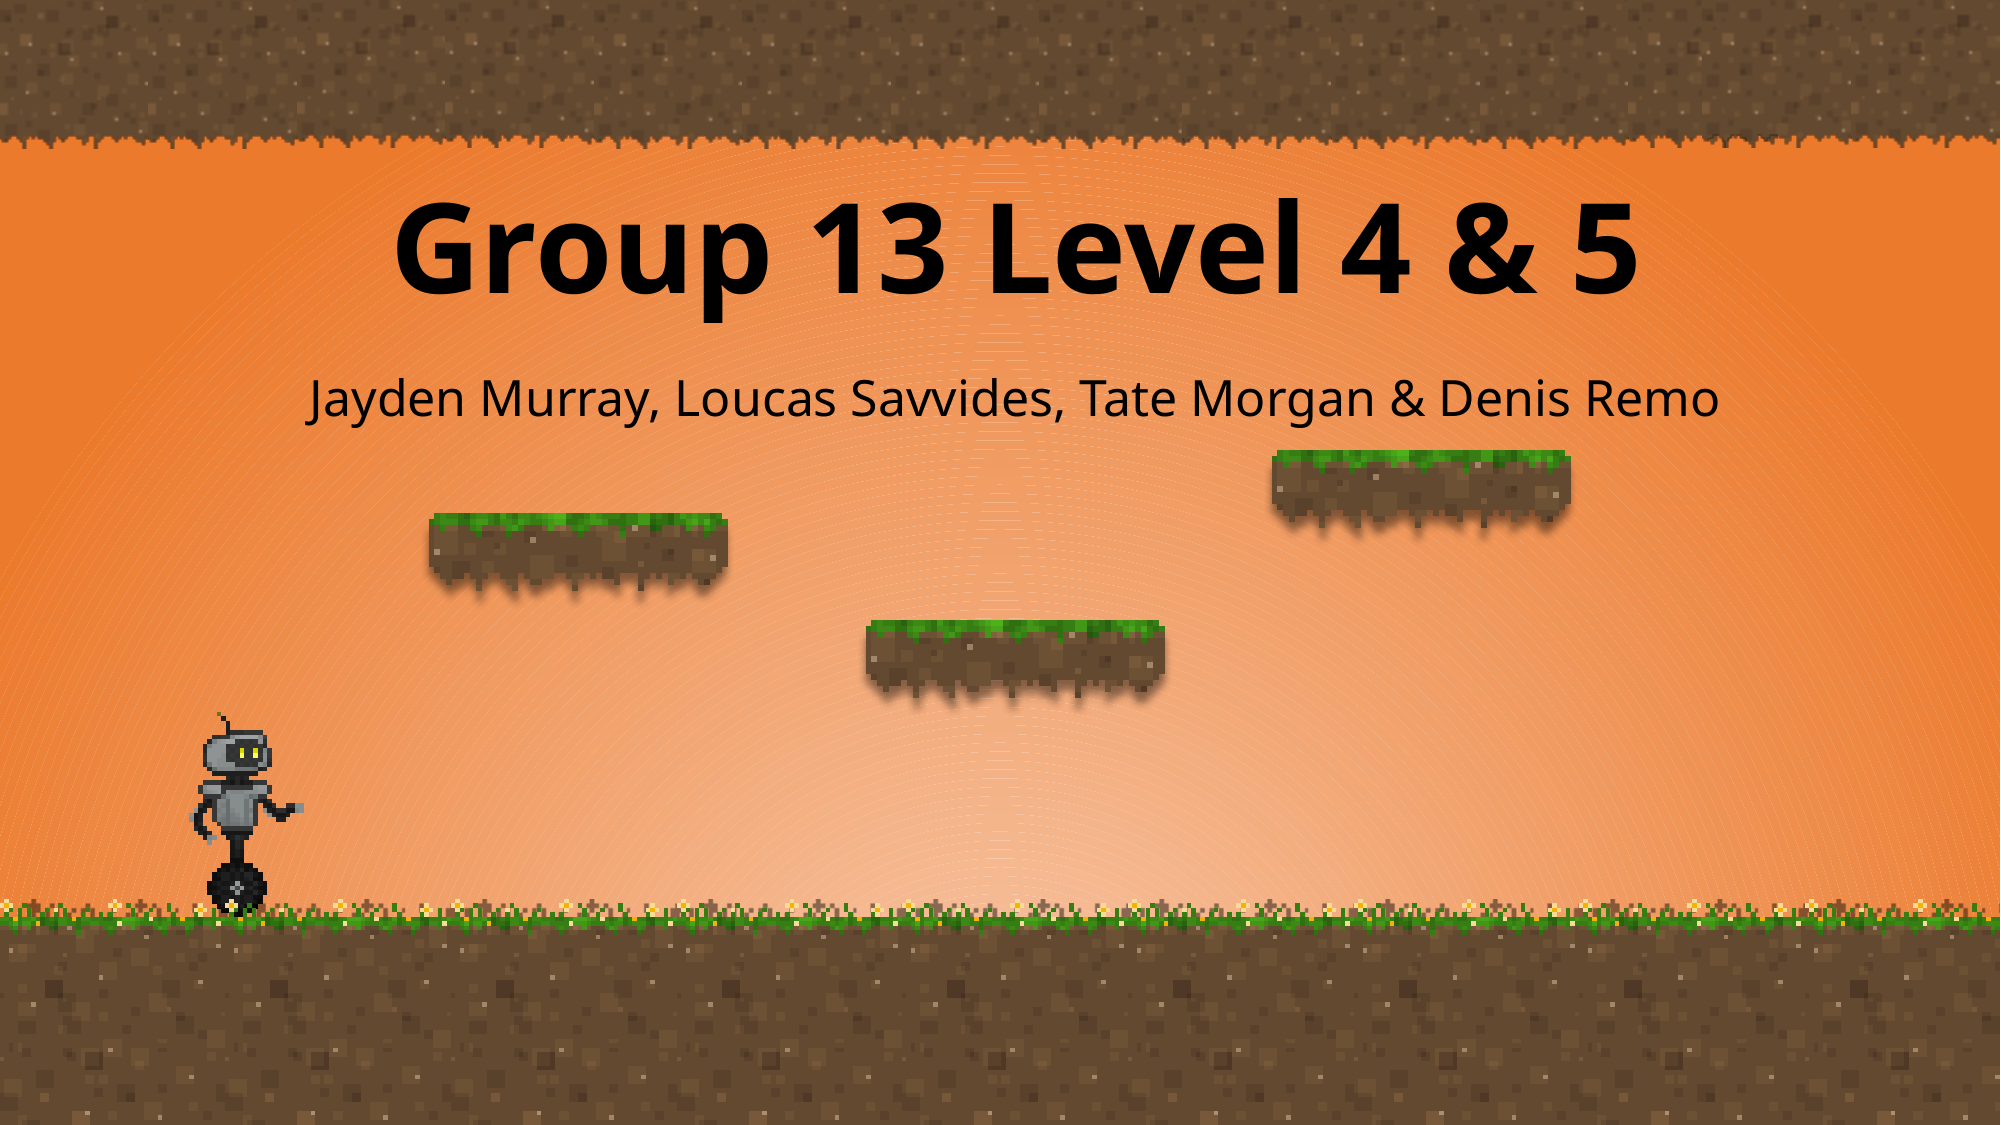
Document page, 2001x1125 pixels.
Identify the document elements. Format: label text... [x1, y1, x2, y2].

picture [429, 477, 728, 597]
picture [866, 584, 1165, 704]
subtitle Jayden Murray, Loucas Savvides, Tate Morgan & Denis Remo [265, 366, 1766, 638]
picture [0, 0, 2000, 149]
picture [0, 703, 2000, 1125]
picture [1272, 415, 1571, 535]
title Group 13 Level 4 & 5 [249, 148, 1750, 328]
